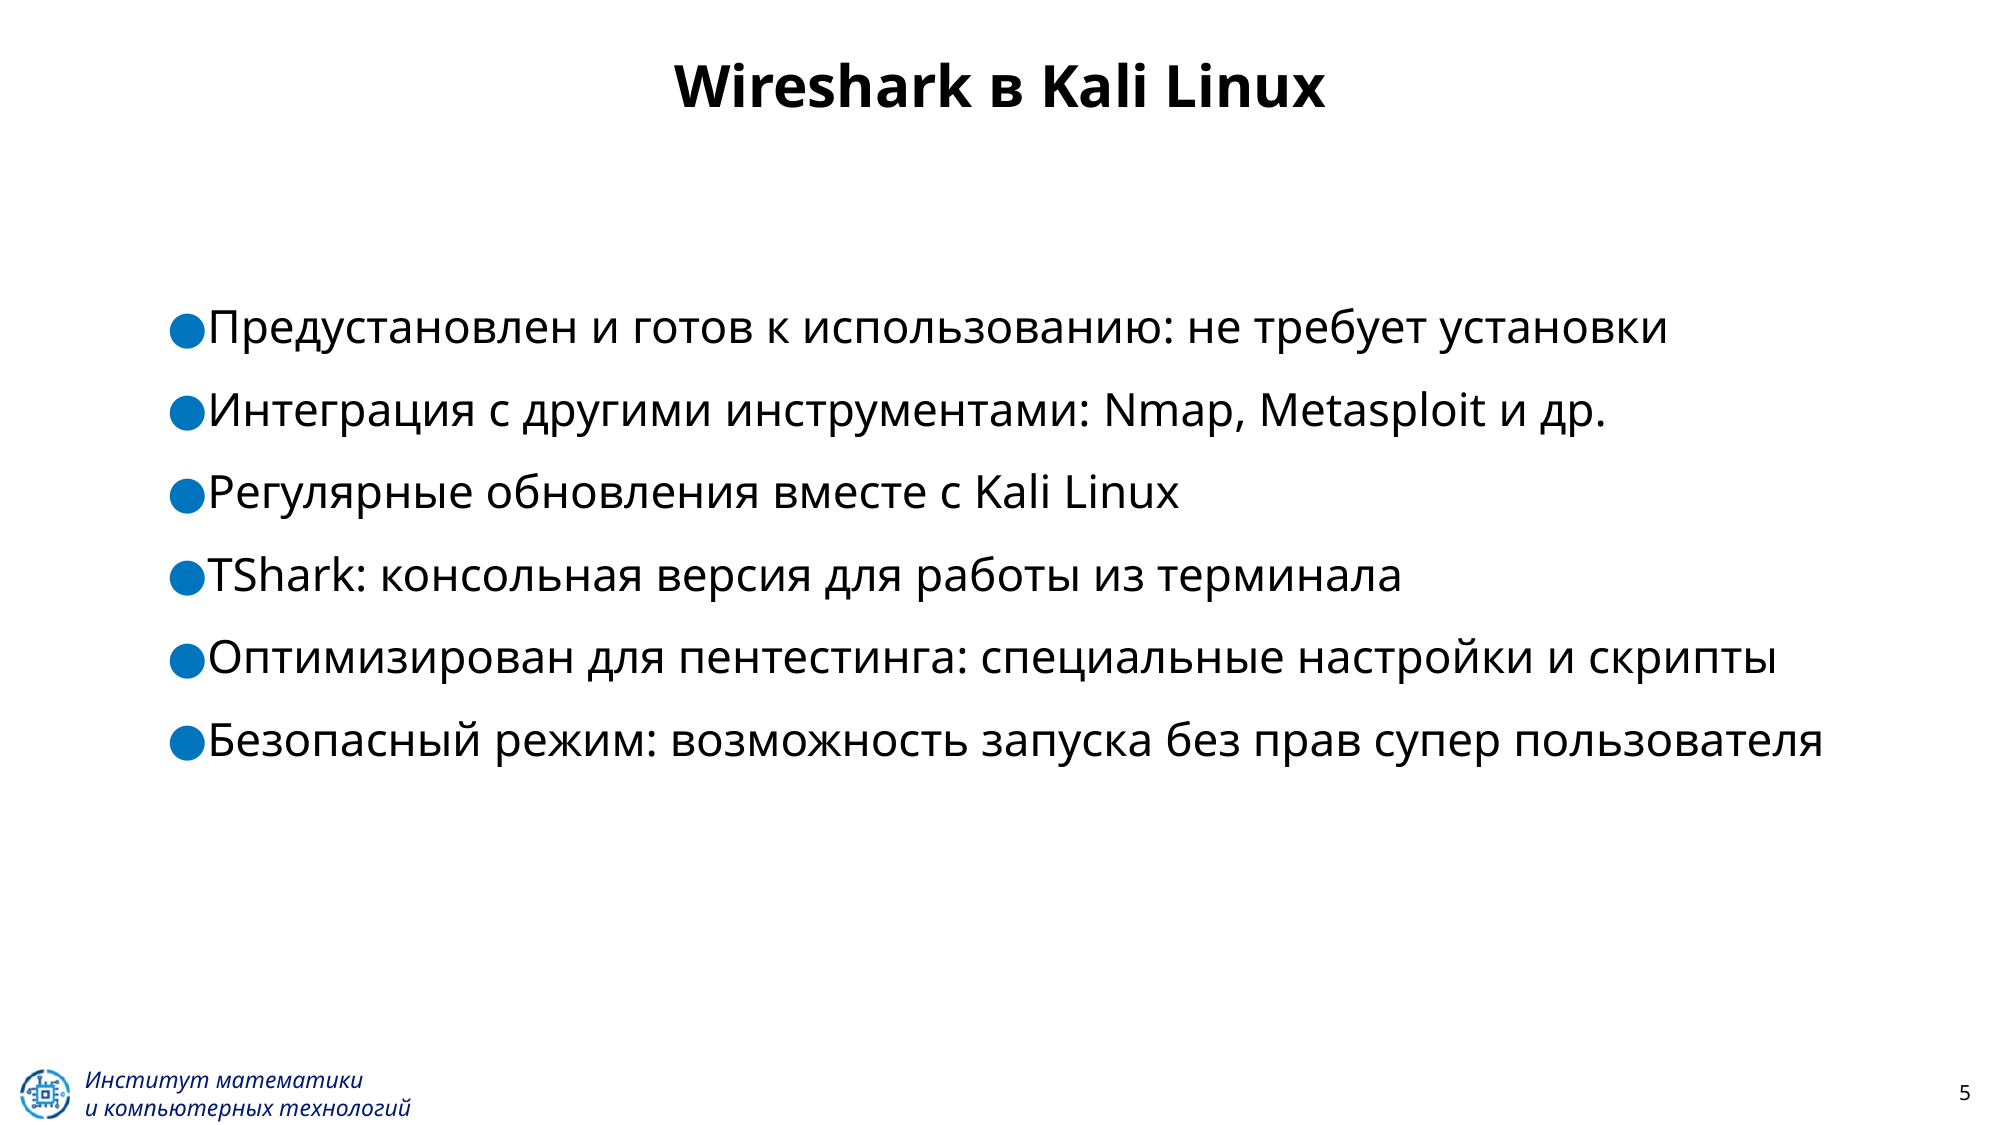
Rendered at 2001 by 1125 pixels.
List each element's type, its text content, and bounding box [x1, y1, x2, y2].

text_box Предустановлен и готов к использованию: не требует установки Интеграция с другими инструментами: Nmap, Metasploit и др. Регулярные обновления вместе с Kali Linux TShark: консольная версия для работы из терминала Оптимизирован для пентестинга: специальные настройки и скрипты Безопасный режим: возможность запуска без прав супер пользователя [102, 255, 1898, 781]
picture [20, 1069, 70, 1119]
text_box Институт математики и компьютерных технологий [69, 1058, 1071, 1125]
text_box 5 [1947, 1063, 1998, 1125]
text_box Wireshark в Kali Linux [528, 33, 1472, 134]
